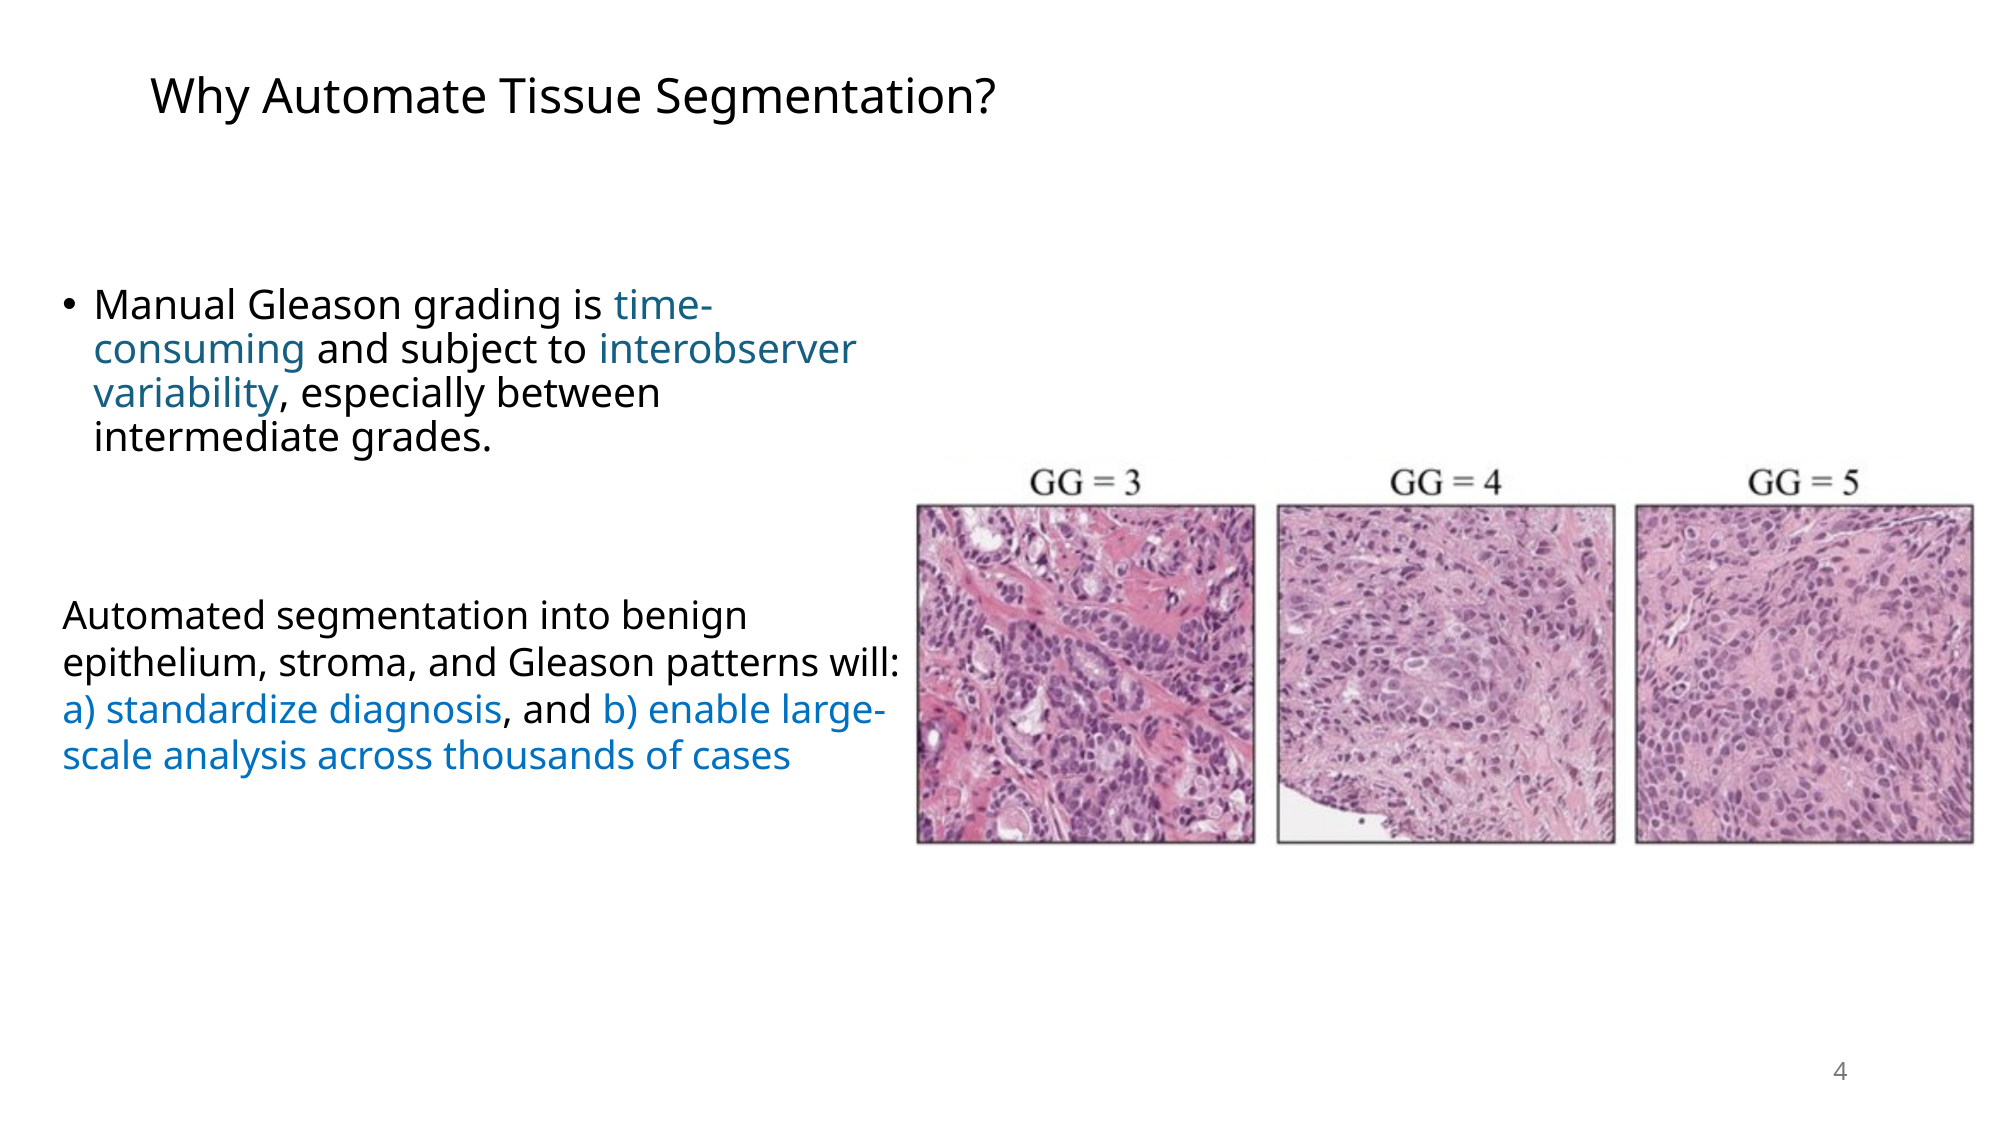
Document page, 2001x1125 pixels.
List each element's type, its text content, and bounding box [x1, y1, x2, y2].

title Why Automate Tissue Segmentation? [135, 63, 1112, 132]
text_box Automated segmentation into benign epithelium, stroma, and Gleason patterns will: a) standardize diagnosis, and b) enable large-scale analysis across thousands of cases [47, 583, 912, 785]
picture [912, 455, 1976, 848]
list Manual Gleason grading is time-consuming and subject to interobserver variability, especially between intermediate grades. [47, 276, 914, 469]
slide_number 4 [1412, 1042, 1863, 1103]
